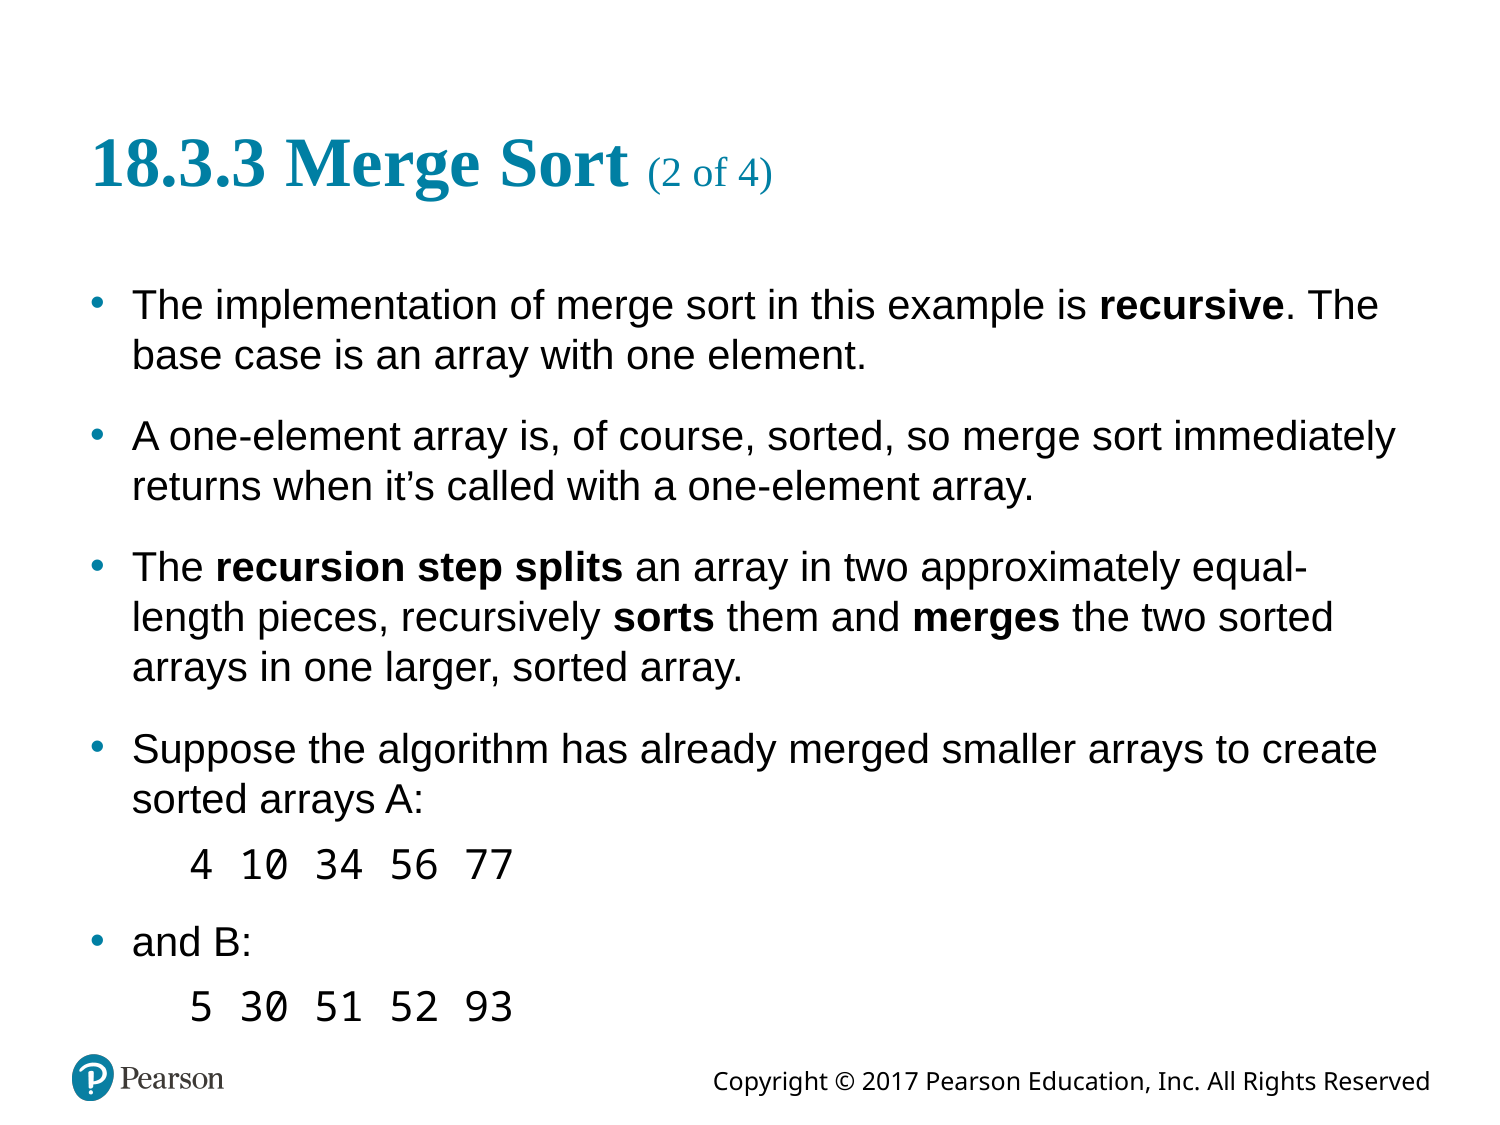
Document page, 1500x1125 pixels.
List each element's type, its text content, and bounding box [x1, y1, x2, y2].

picture [80, 1063, 106, 1088]
picture [98, 1054, 224, 1101]
list and B: [75, 899, 1425, 960]
title 18.3.3 Merge Sort (2 of 4) [75, 35, 1425, 216]
list 5 30 51 52 93 [75, 981, 1425, 1029]
list 4 10 34 56 77 [75, 836, 1425, 889]
picture [72, 1087, 83, 1101]
list The implementation of merge sort in this example is recursive. The base case is an array with one element. A one-element array is, of course, sorted, so merge sort immediately returns when it’s called with a one-element array. The recursion step splits an array in two approximately equal-length pieces, recursively sorts them and merges the two sorted arrays in one larger, sorted array. Suppose the algorithm has already merged smaller arrays to create sorted arrays A: [75, 262, 1425, 830]
picture [72, 1054, 88, 1070]
